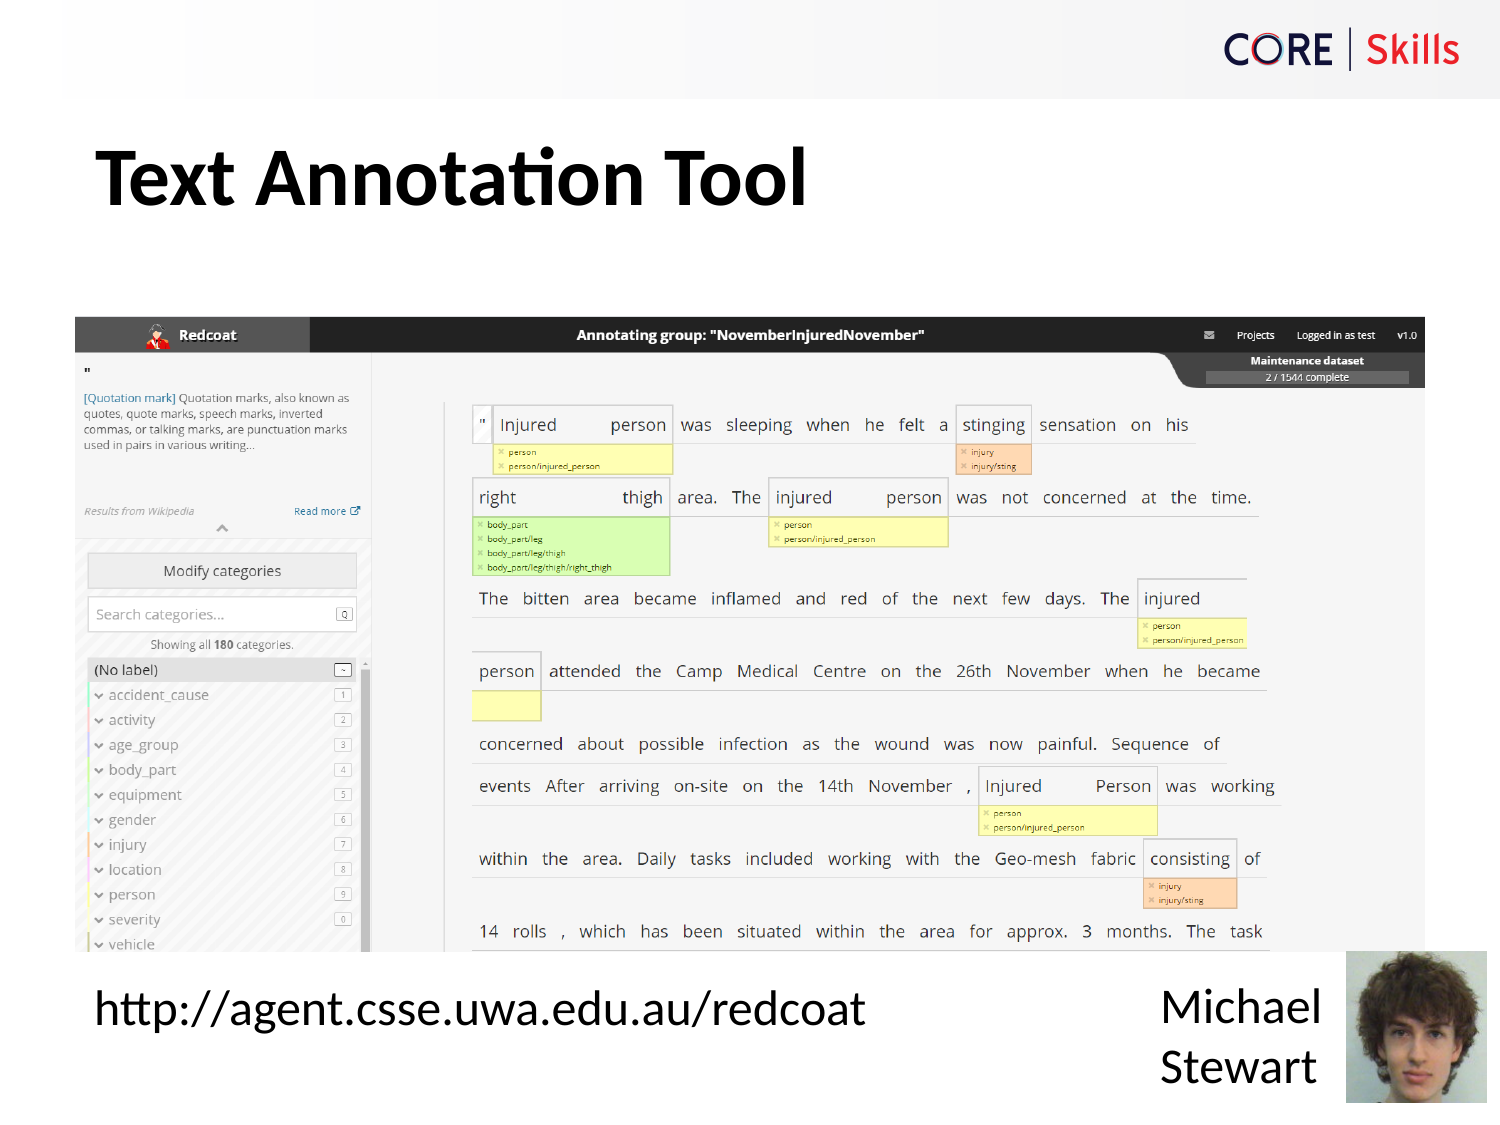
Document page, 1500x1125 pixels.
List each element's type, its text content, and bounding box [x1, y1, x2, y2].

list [74, 315, 1426, 953]
text_box http://agent.csse.uwa.edu.au/redcoat [79, 967, 882, 1043]
title Text Annotation Tool [75, 111, 1425, 233]
picture [0, 0, 1500, 99]
text_box Michael Stewart [1145, 966, 1341, 1102]
picture [1346, 951, 1488, 1103]
